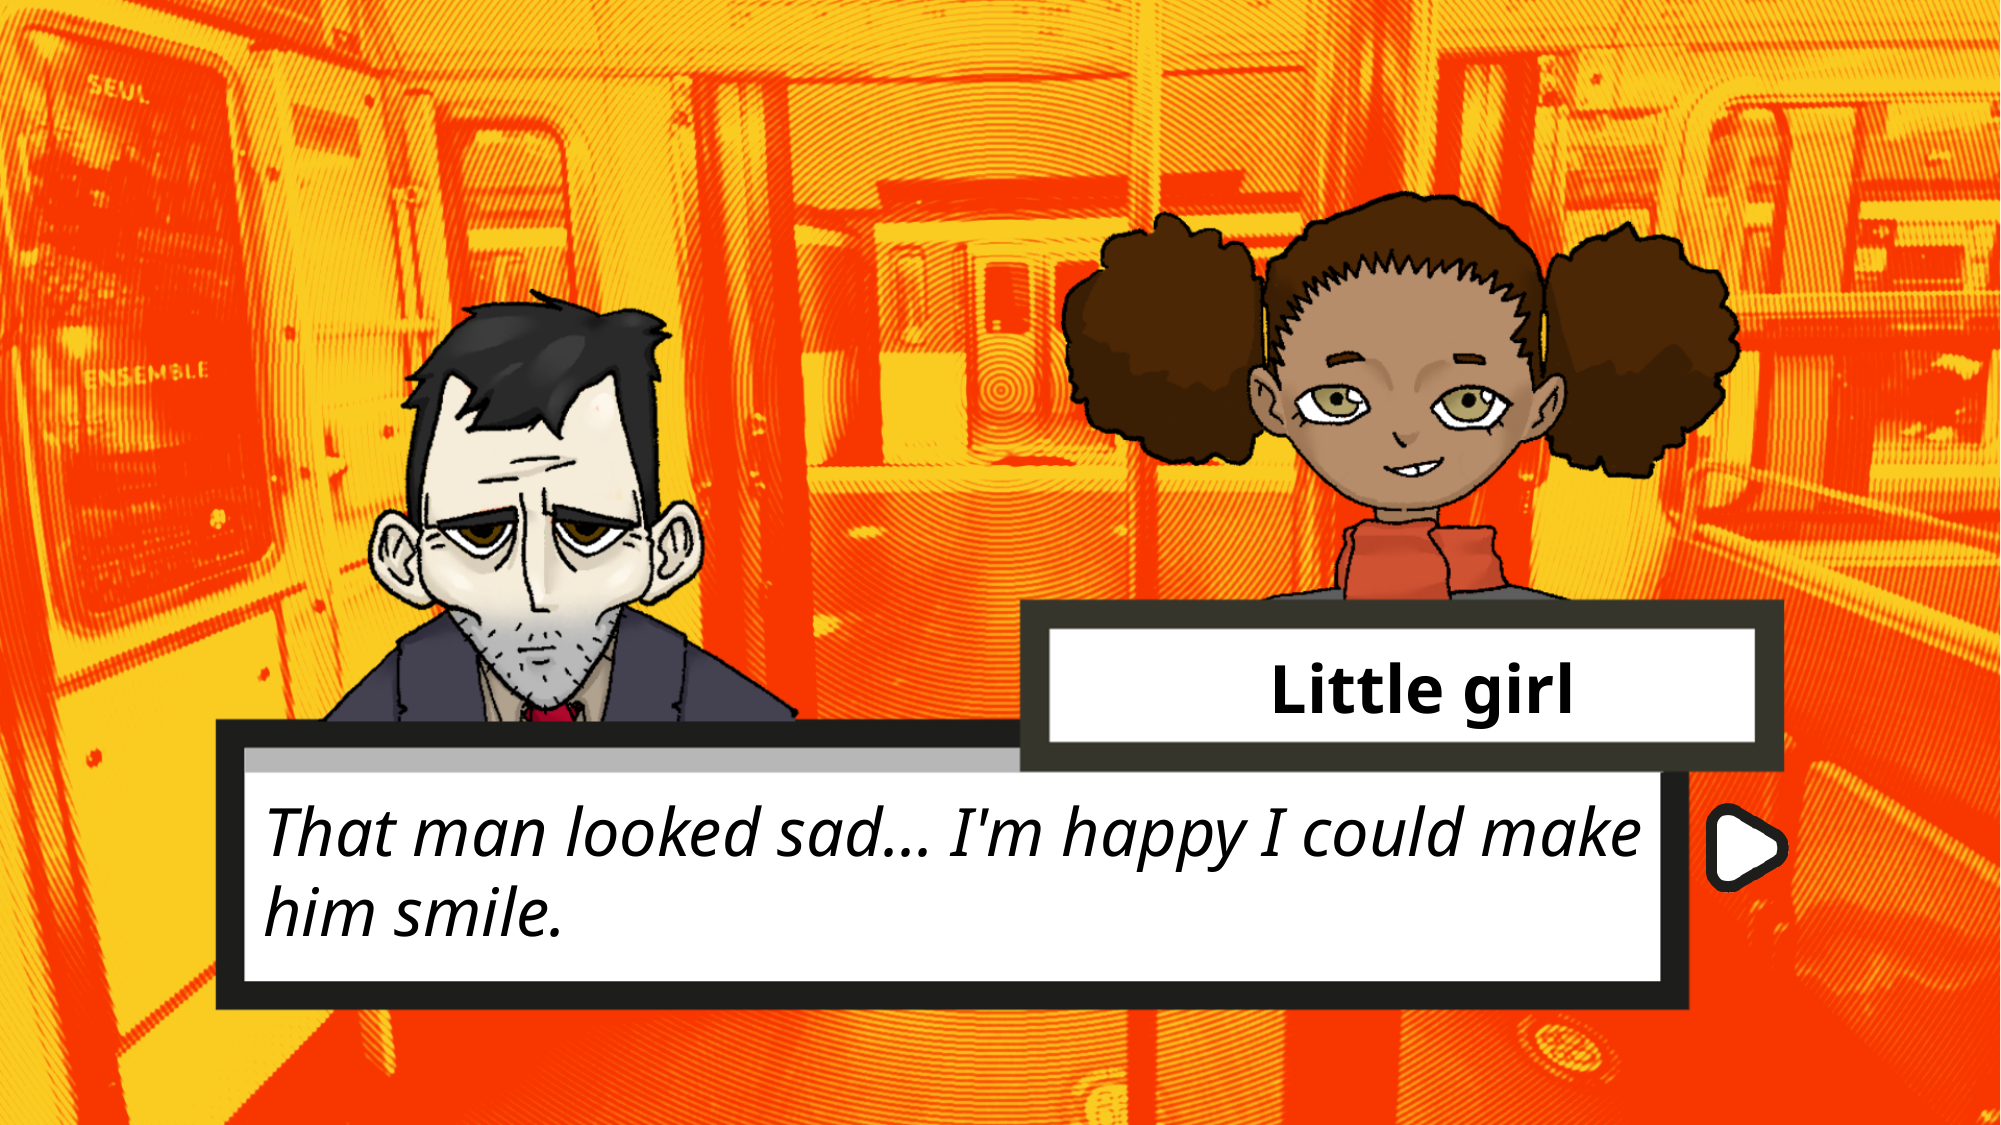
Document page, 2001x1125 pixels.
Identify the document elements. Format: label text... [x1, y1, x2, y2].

text_box That man looked sad... I'm happy I could make him smile. [248, 782, 1752, 957]
picture [0, 0, 2001, 1125]
text_box Little girl [1254, 639, 1591, 735]
